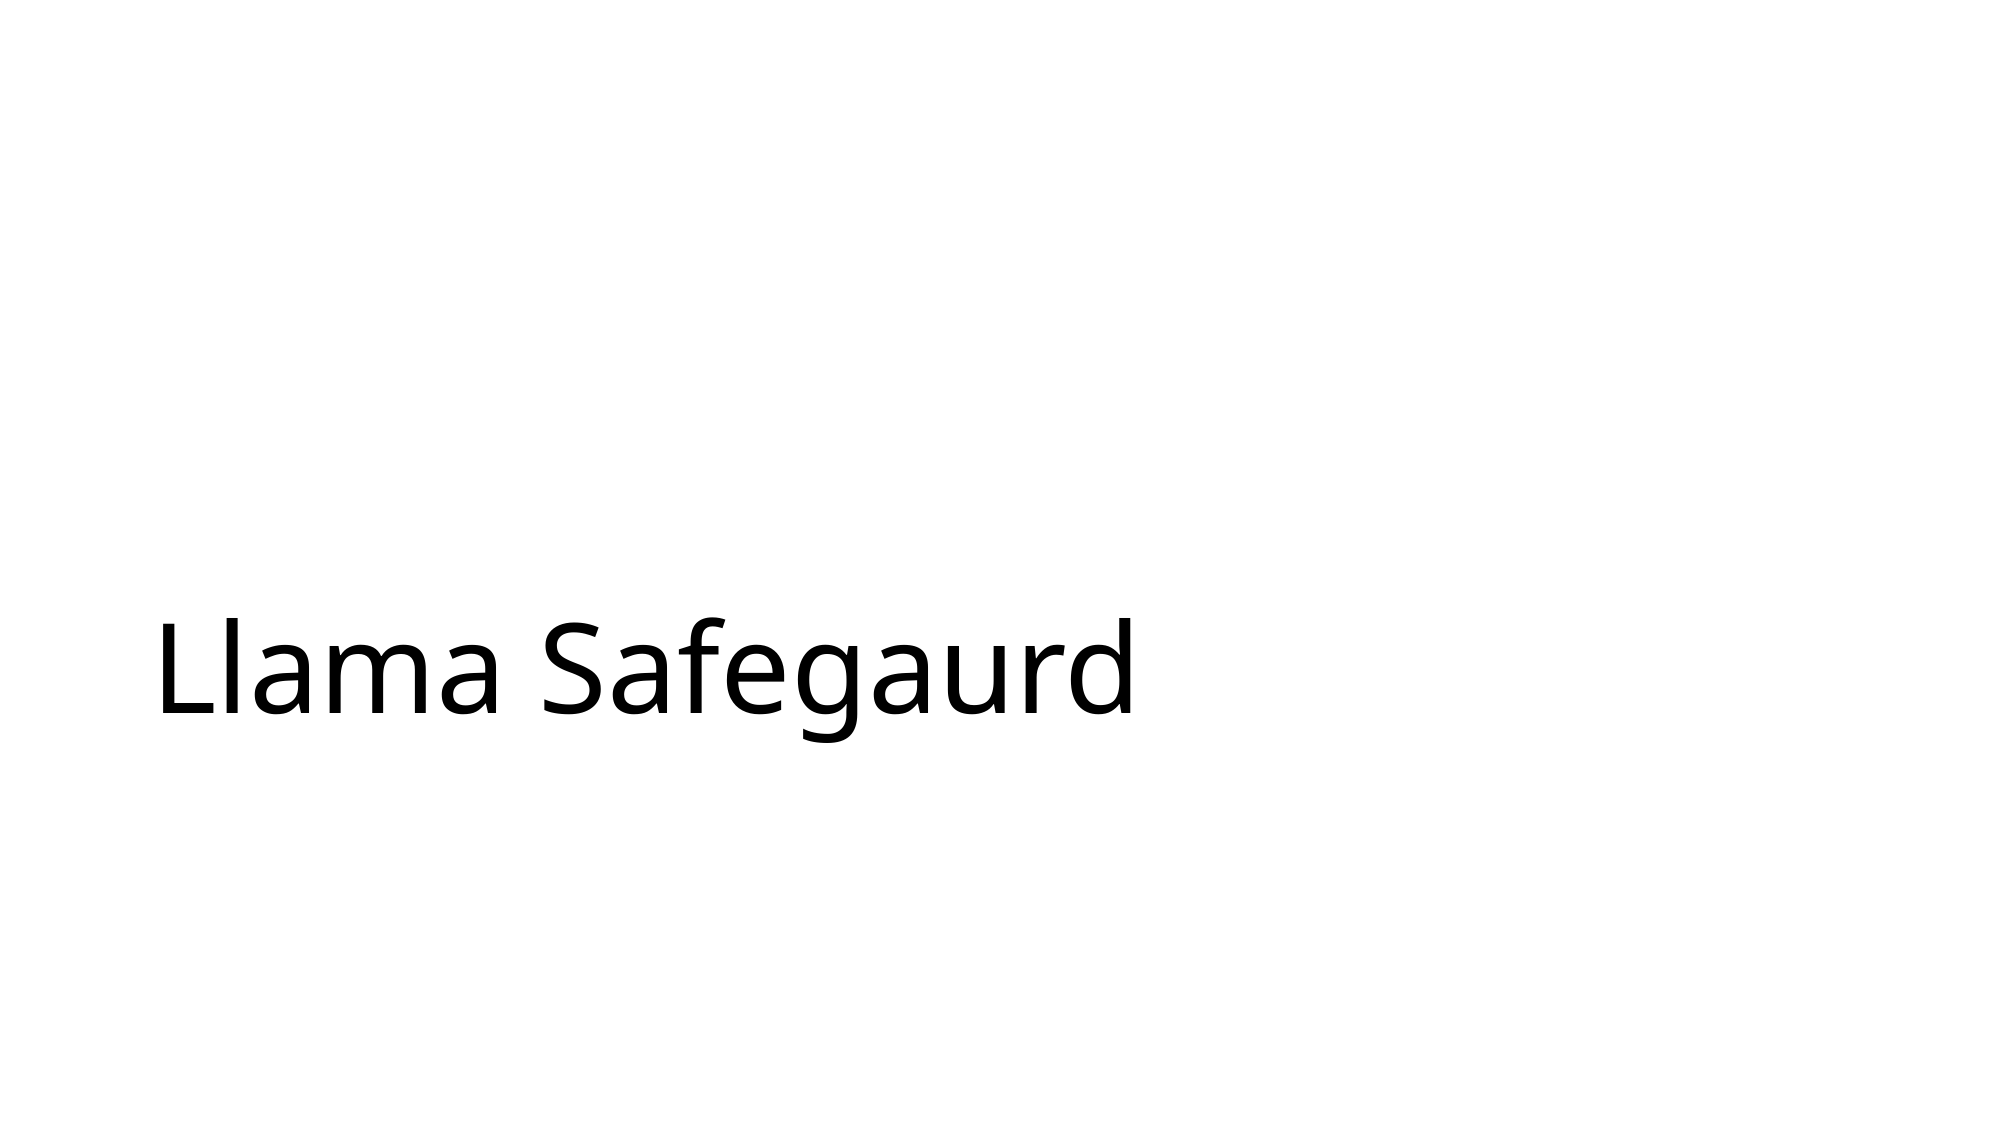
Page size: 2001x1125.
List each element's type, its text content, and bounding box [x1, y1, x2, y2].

title Llama Safegaurd [136, 280, 1862, 749]
